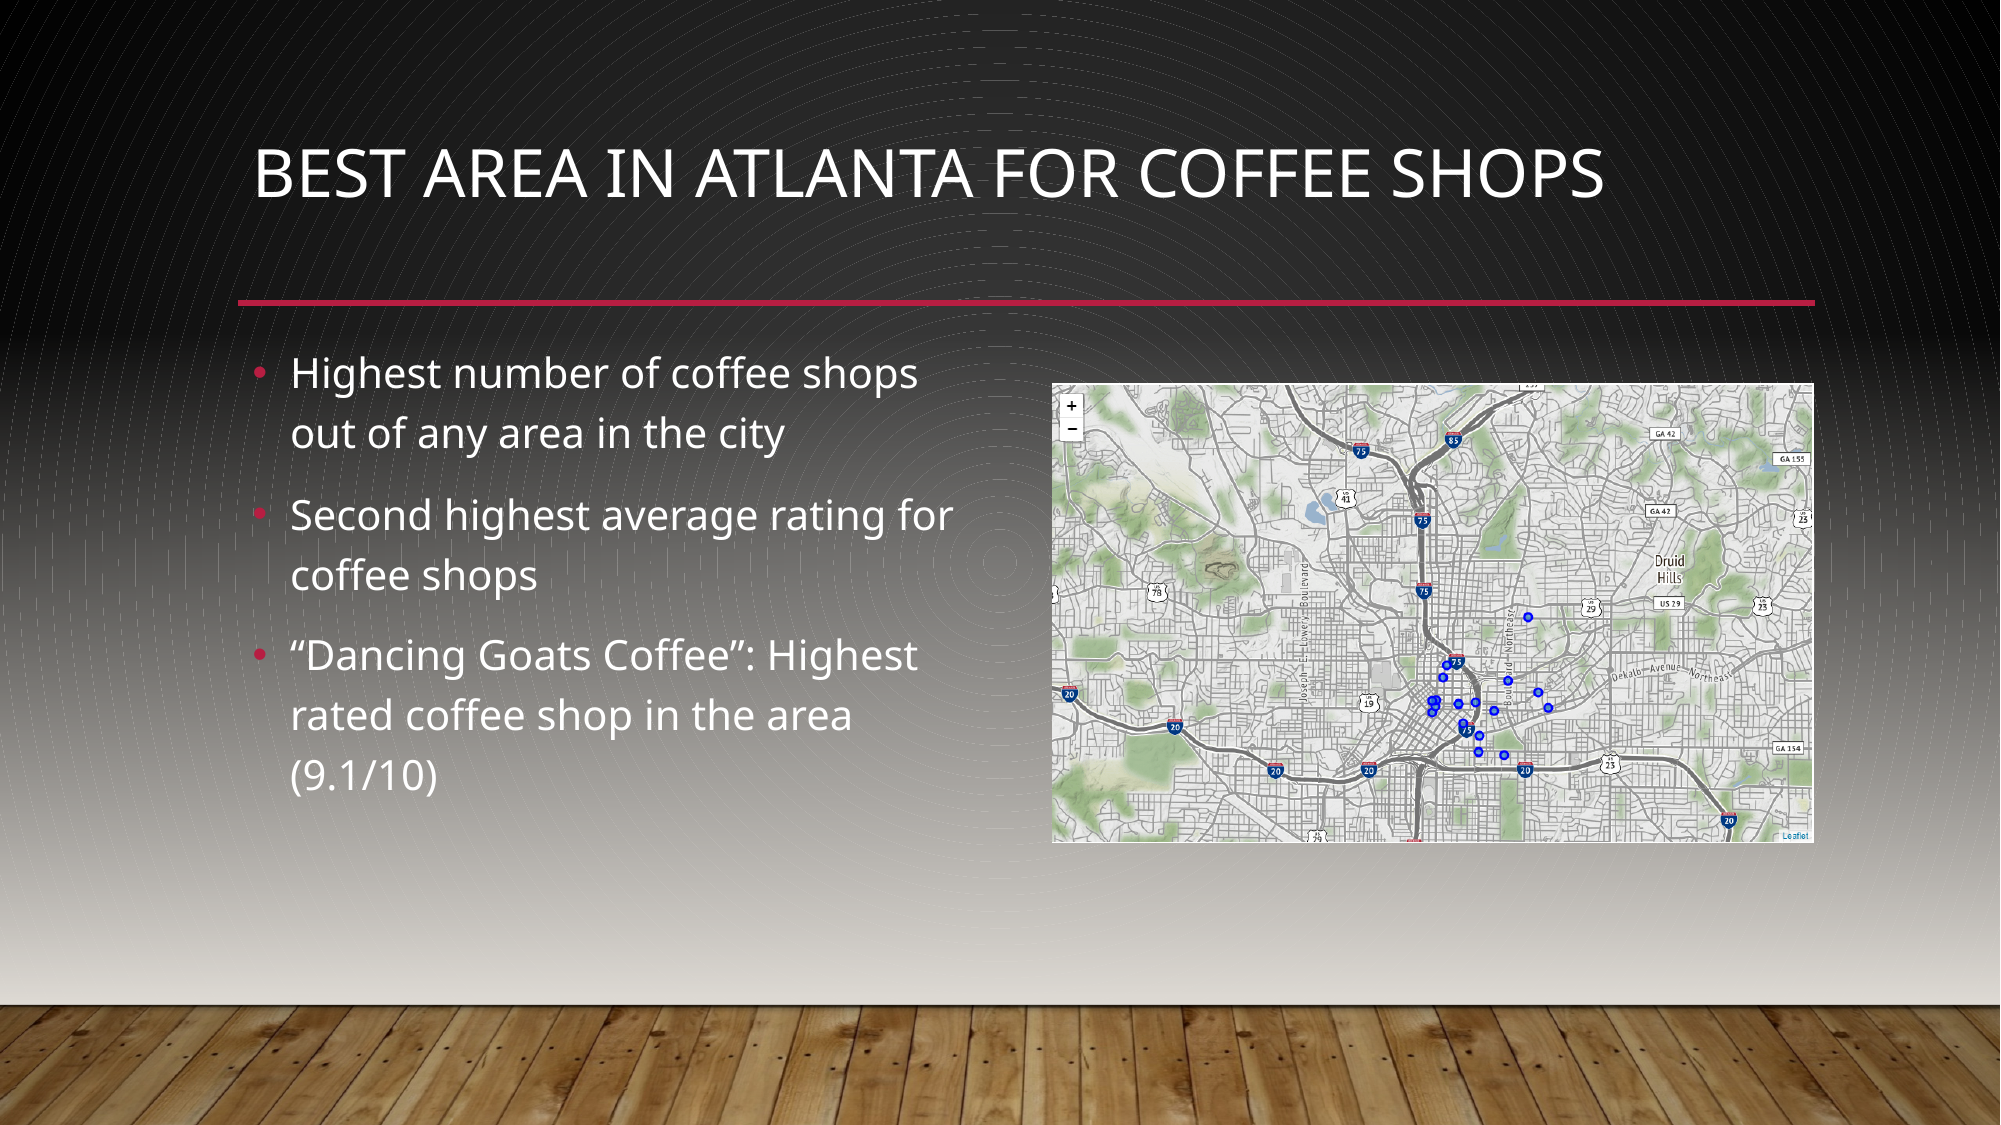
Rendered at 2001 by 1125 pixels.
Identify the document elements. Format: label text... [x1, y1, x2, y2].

list Highest number of coffee shops out of any area in the city Second highest average rating for coffee shops “Dancing Goats Coffee”: Highest rated coffee shop in the area (9.1/10) [237, 329, 1000, 896]
title Best area in atlanta for coffee shops [237, 132, 1814, 306]
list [1051, 383, 1815, 844]
picture [0, 1005, 2000, 1125]
